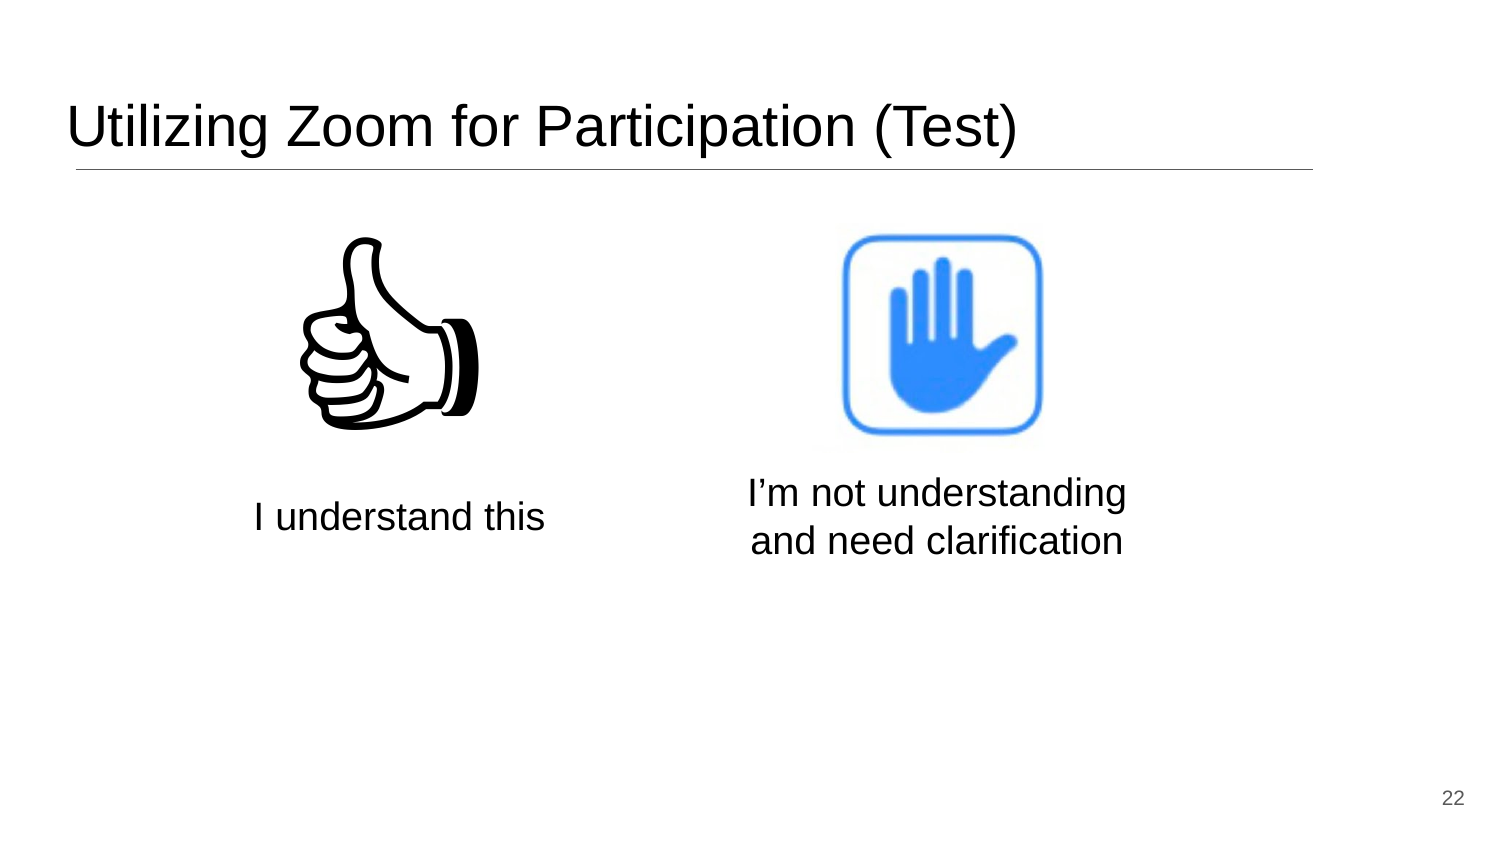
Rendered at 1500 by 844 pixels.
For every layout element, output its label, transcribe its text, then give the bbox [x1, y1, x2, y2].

text_box 👍 [270, 202, 763, 587]
text_box I understand this [193, 475, 606, 638]
text_box I’m not understanding and need clarification [721, 452, 1153, 614]
slide_number ‹#› [1389, 764, 1480, 830]
title Utilizing Zoom for Participation (Test) [51, 72, 1449, 167]
picture [811, 223, 1063, 453]
